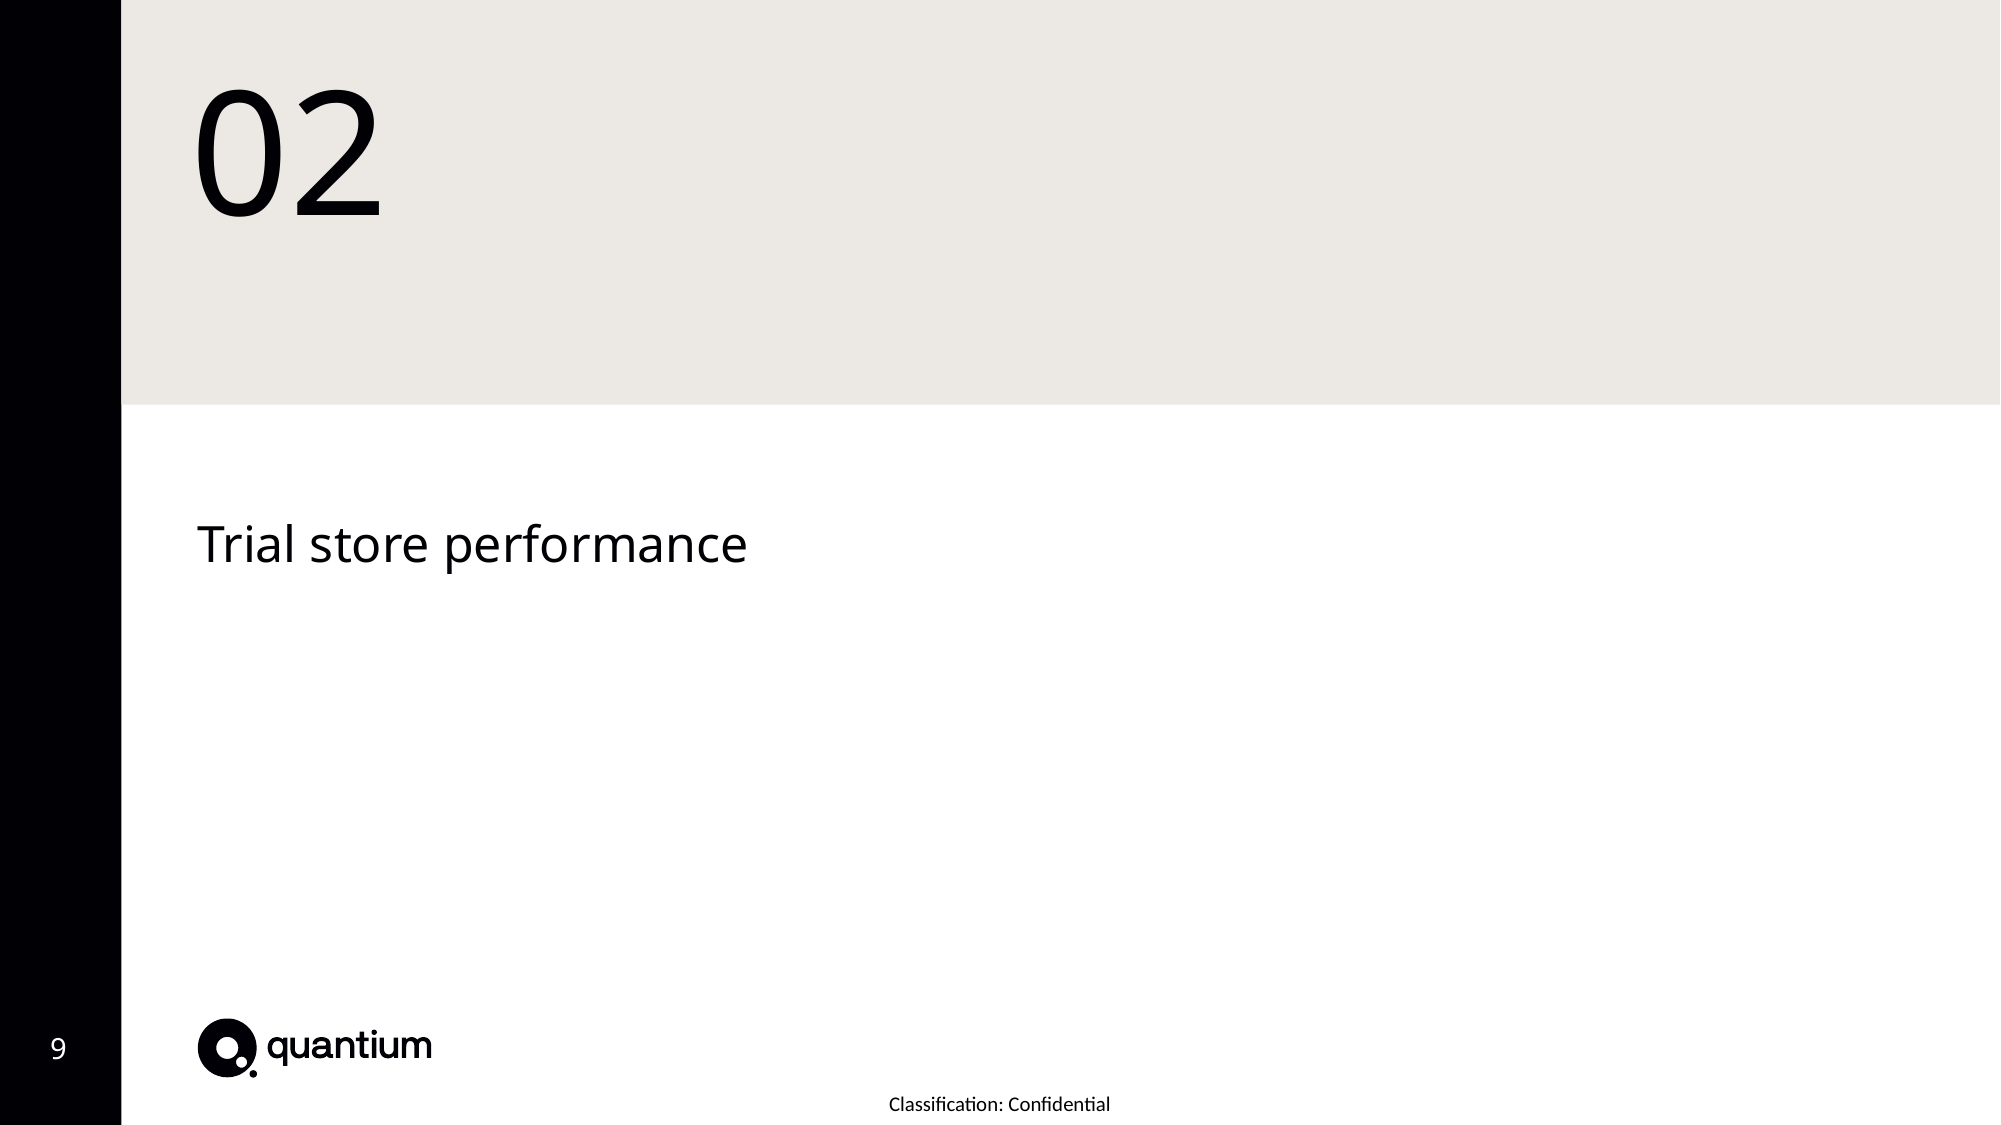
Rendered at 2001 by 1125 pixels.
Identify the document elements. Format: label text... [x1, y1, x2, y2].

title 02 [190, 65, 569, 225]
list Trial store performance [197, 512, 1103, 925]
